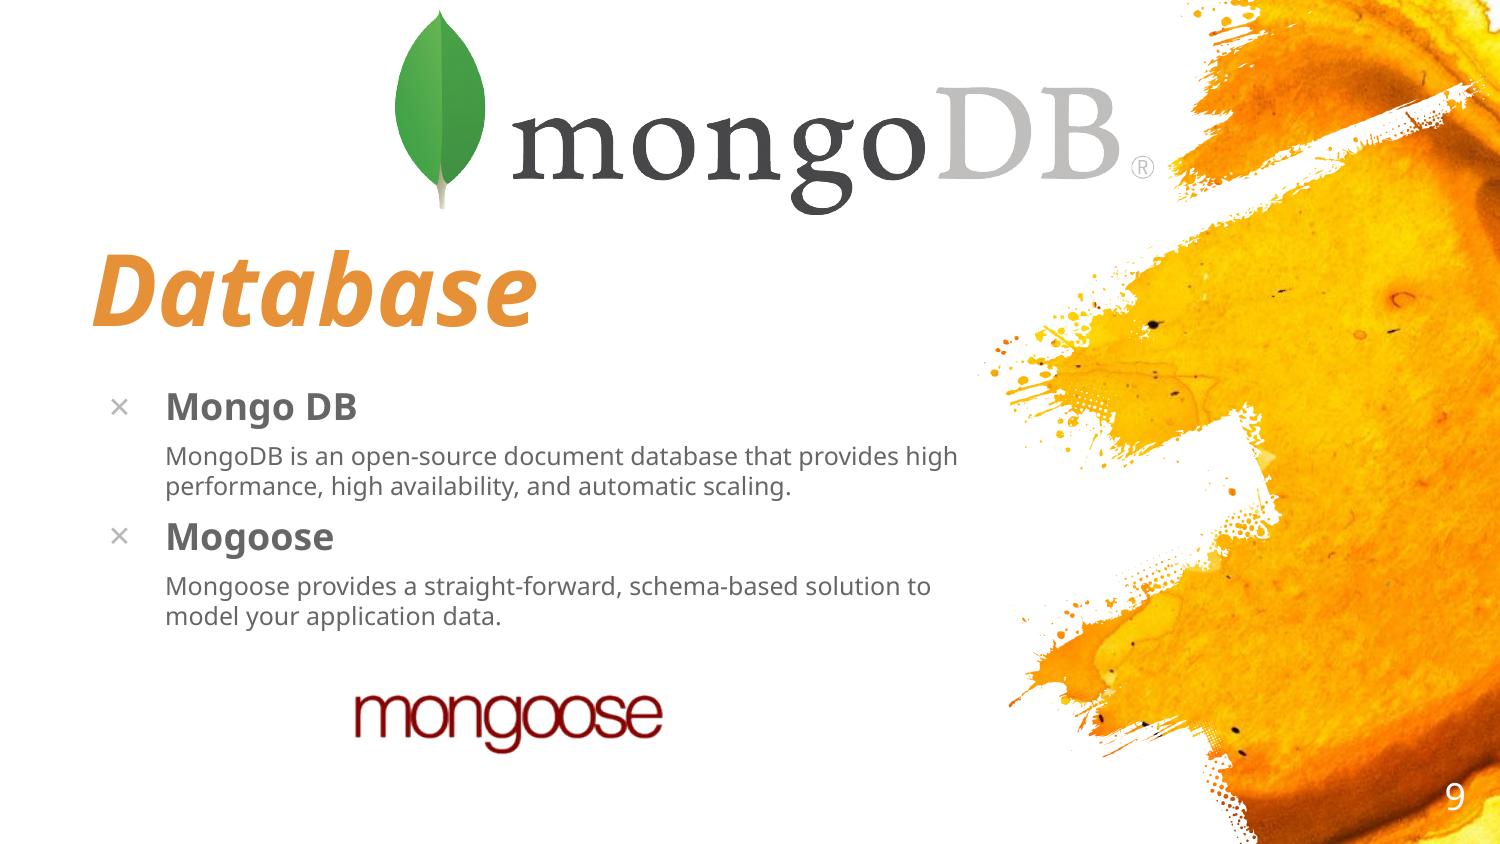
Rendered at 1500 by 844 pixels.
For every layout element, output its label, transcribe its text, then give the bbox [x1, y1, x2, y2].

list Mongo DB MongoDB is an open-source document database that provides high performance, high availability, and automatic scaling. Mogoose Mongoose provides a straight-forward, schema-based solution to model your application data. [75, 368, 980, 796]
slide_number ‹#› [1391, 766, 1482, 832]
picture [0, 0, 1500, 844]
title Database [75, 221, 980, 362]
